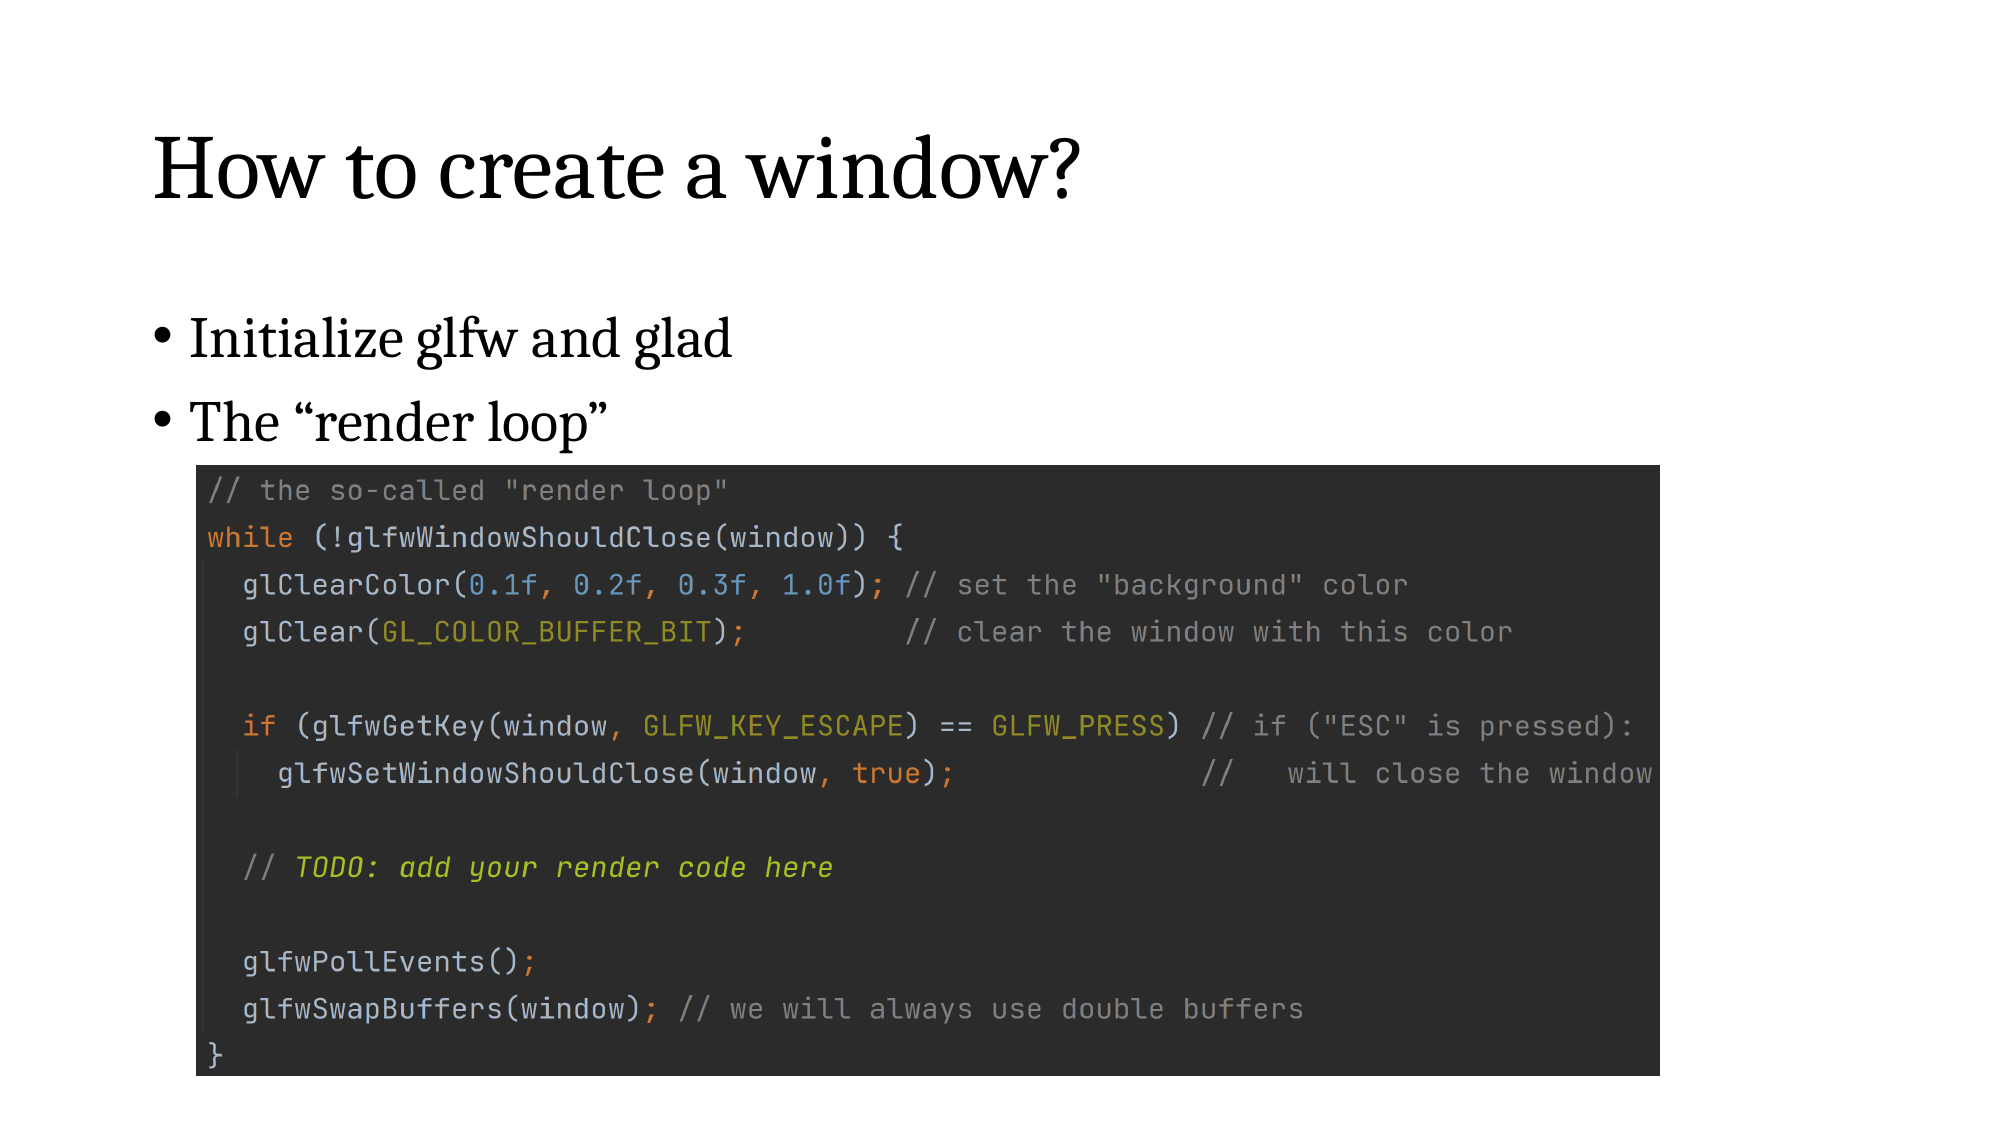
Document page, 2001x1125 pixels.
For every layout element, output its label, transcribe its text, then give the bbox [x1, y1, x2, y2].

title How to create a window? [137, 59, 1863, 278]
list Initialize glfw and glad The “render loop” [137, 299, 1863, 1014]
picture [196, 465, 1660, 1077]
